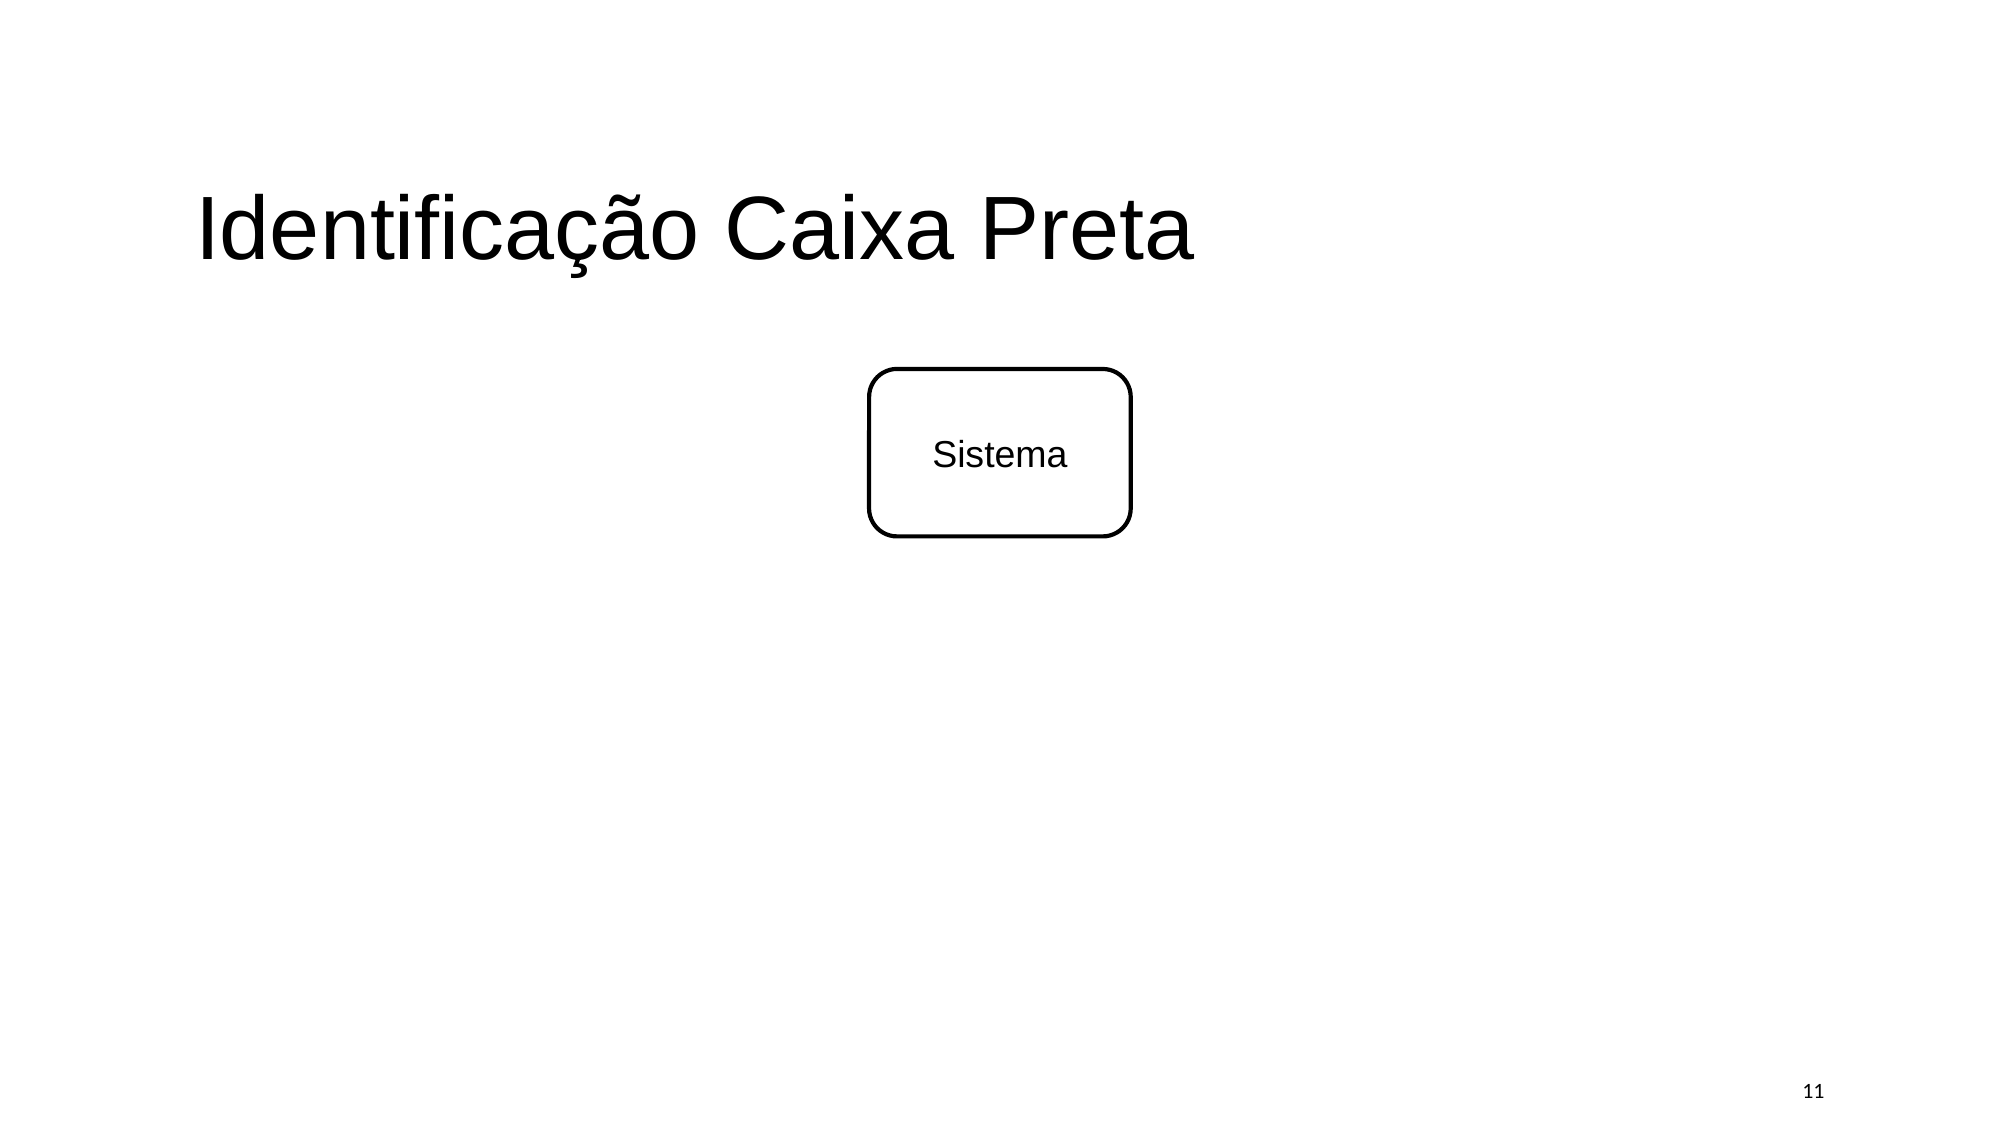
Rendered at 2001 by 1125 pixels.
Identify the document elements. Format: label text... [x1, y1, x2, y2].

text_box Sistema [866, 366, 1133, 539]
title Identificação Caixa Preta [180, 47, 1830, 285]
slide_number 11 [1624, 1059, 1840, 1120]
